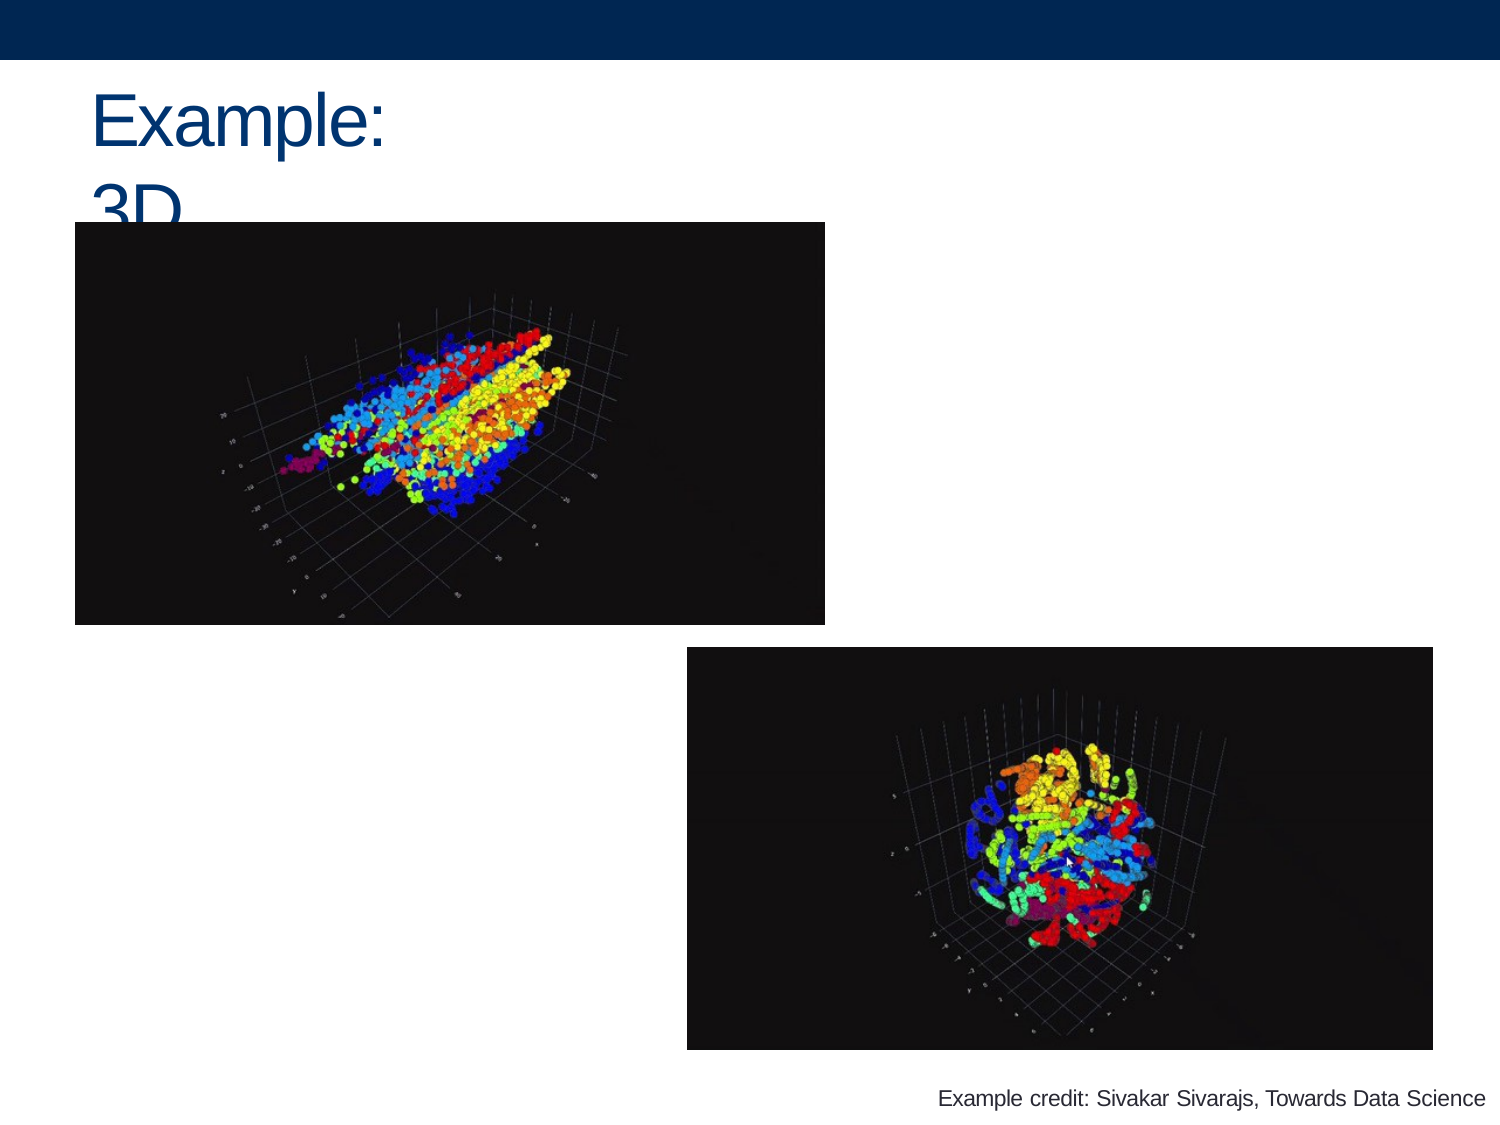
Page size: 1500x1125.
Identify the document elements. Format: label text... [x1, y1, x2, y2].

picture [687, 646, 1433, 1051]
picture [74, 221, 825, 626]
text_box Example credit: Sivakar Sivarajs, Towards Data Science [935, 1081, 1488, 1111]
title Example: 3D [87, 69, 499, 220]
